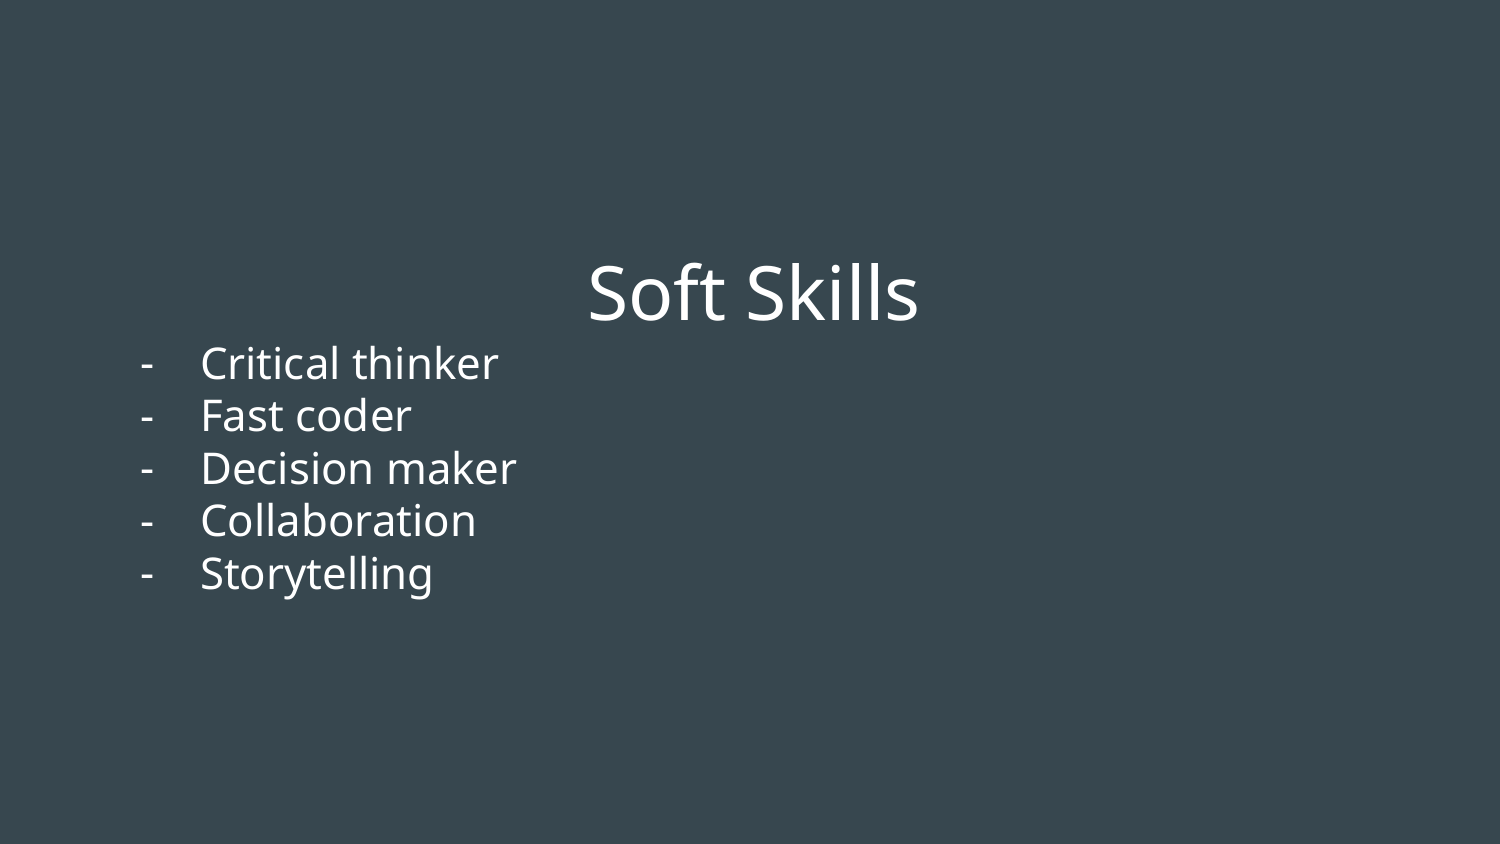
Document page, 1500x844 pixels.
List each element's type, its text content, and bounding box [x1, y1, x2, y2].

title Soft Skills Critical thinker Fast coder Decision maker Collaboration Storytelling [110, 351, 1399, 493]
